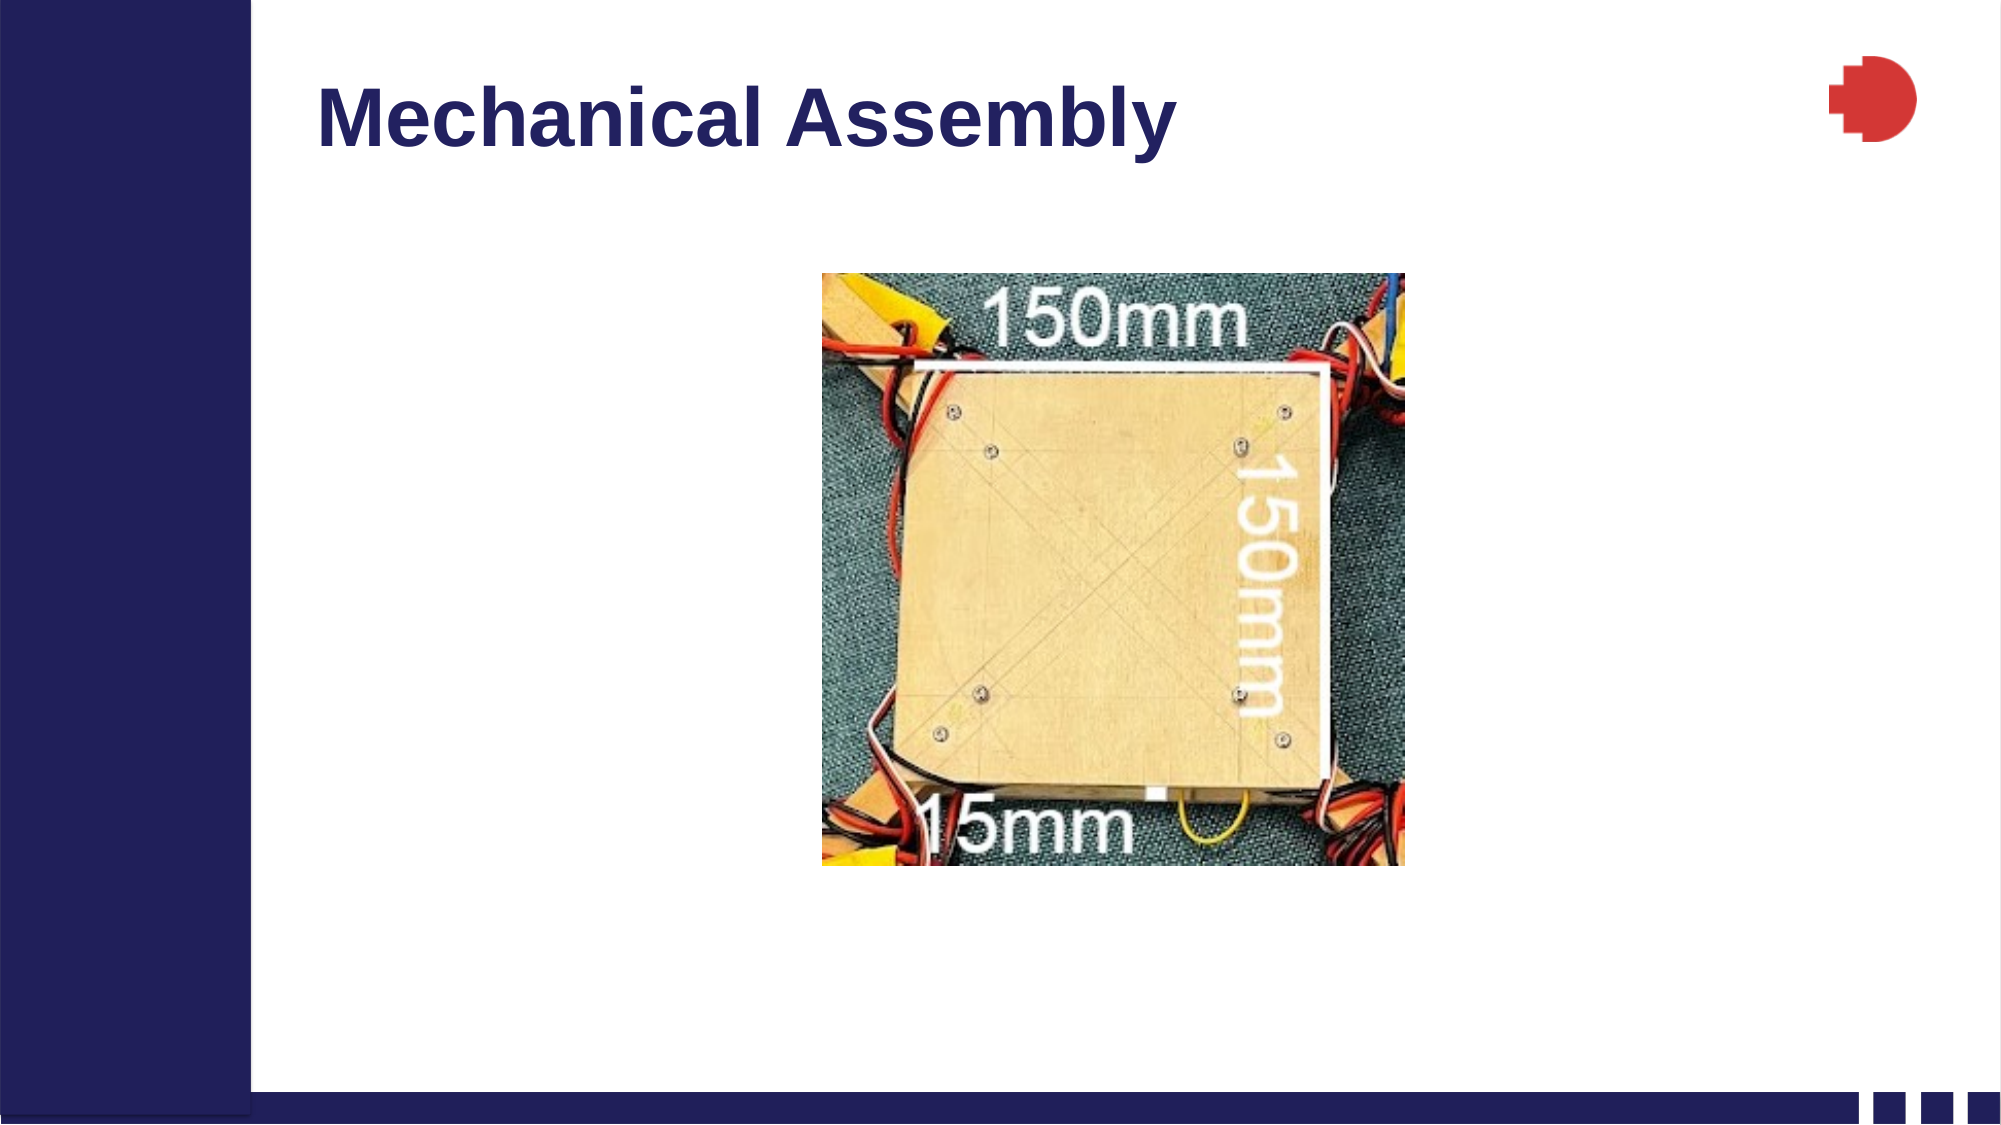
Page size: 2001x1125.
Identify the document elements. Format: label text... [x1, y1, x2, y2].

picture [0, 0, 2001, 1125]
picture [822, 273, 1405, 867]
title Mechanical Assembly [301, 55, 1781, 192]
picture [1829, 56, 1917, 143]
